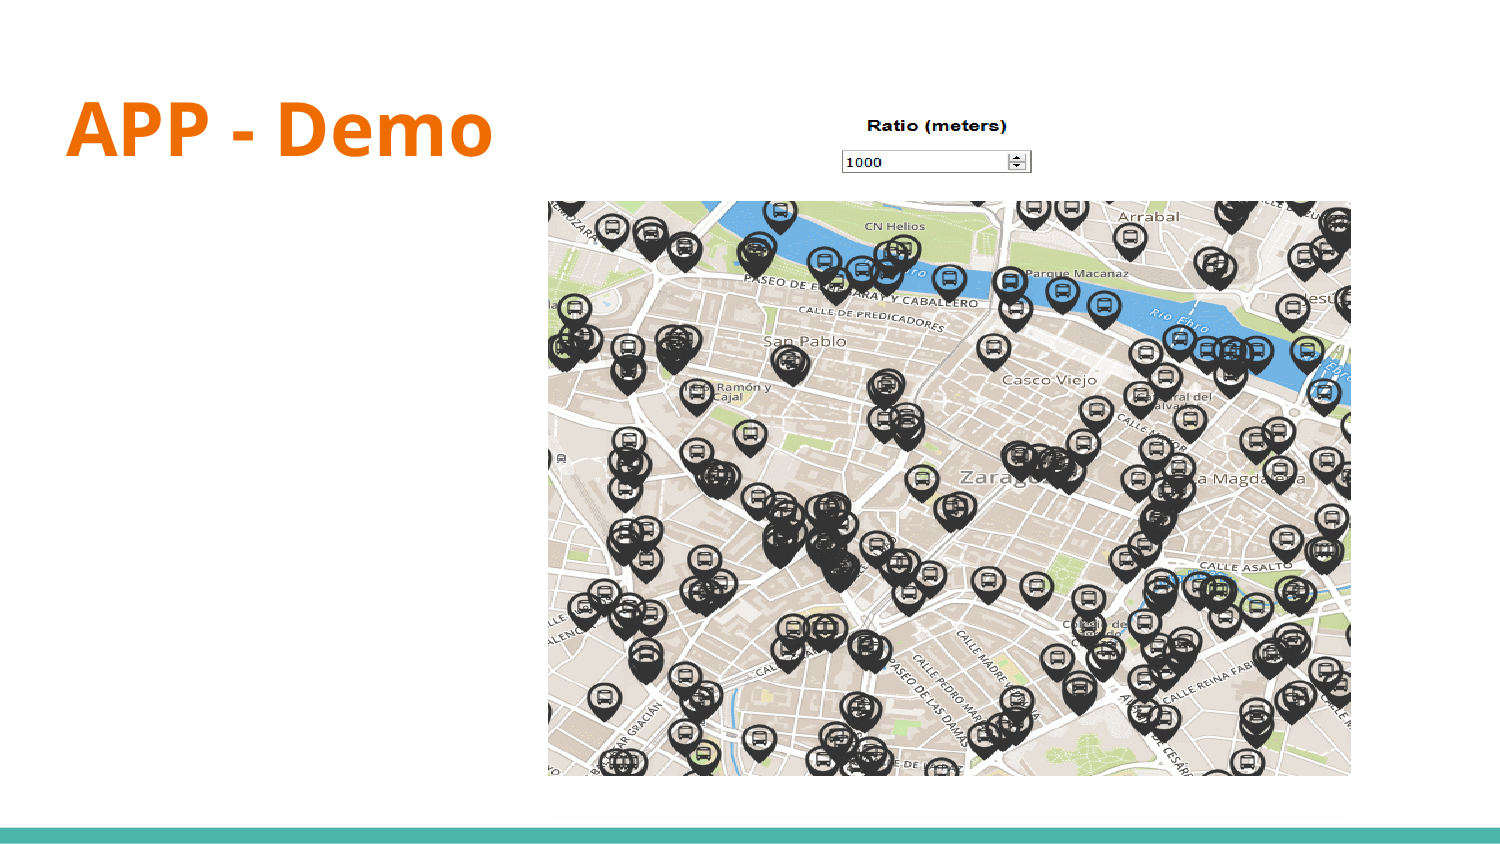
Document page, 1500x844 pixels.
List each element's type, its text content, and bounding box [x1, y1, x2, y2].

picture [548, 104, 1351, 821]
title APP - Demo [51, 66, 1449, 183]
